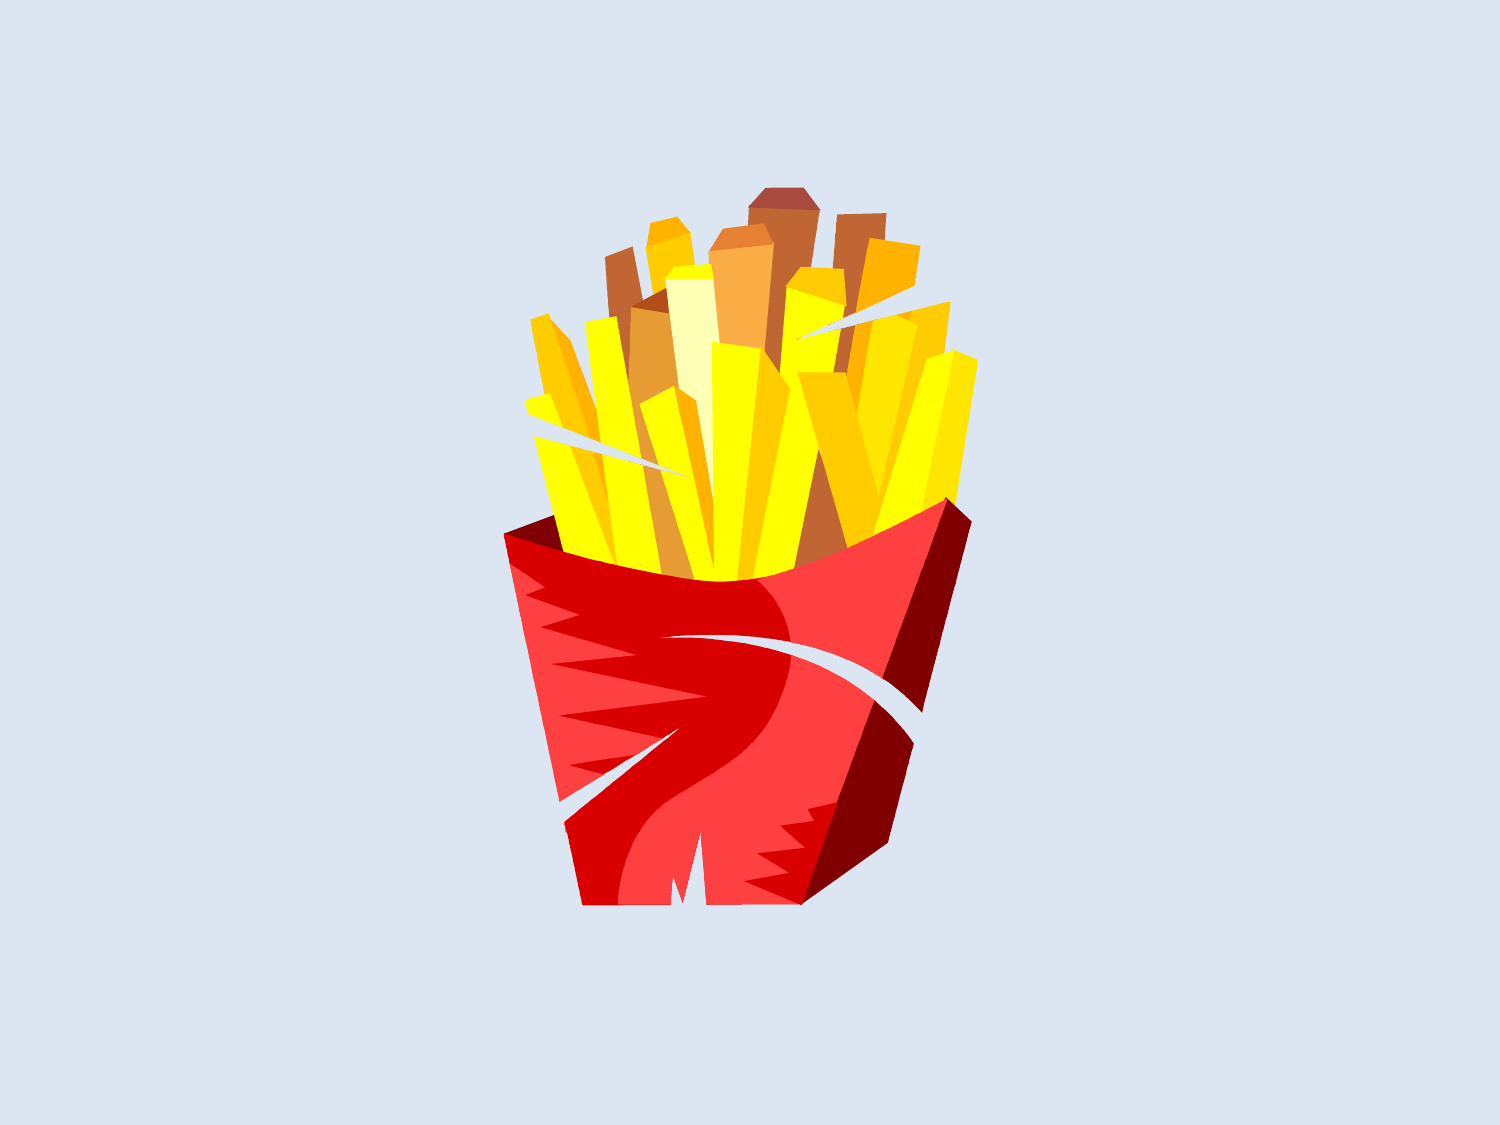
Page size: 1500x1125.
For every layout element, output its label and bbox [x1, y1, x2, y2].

picture [503, 187, 985, 913]
